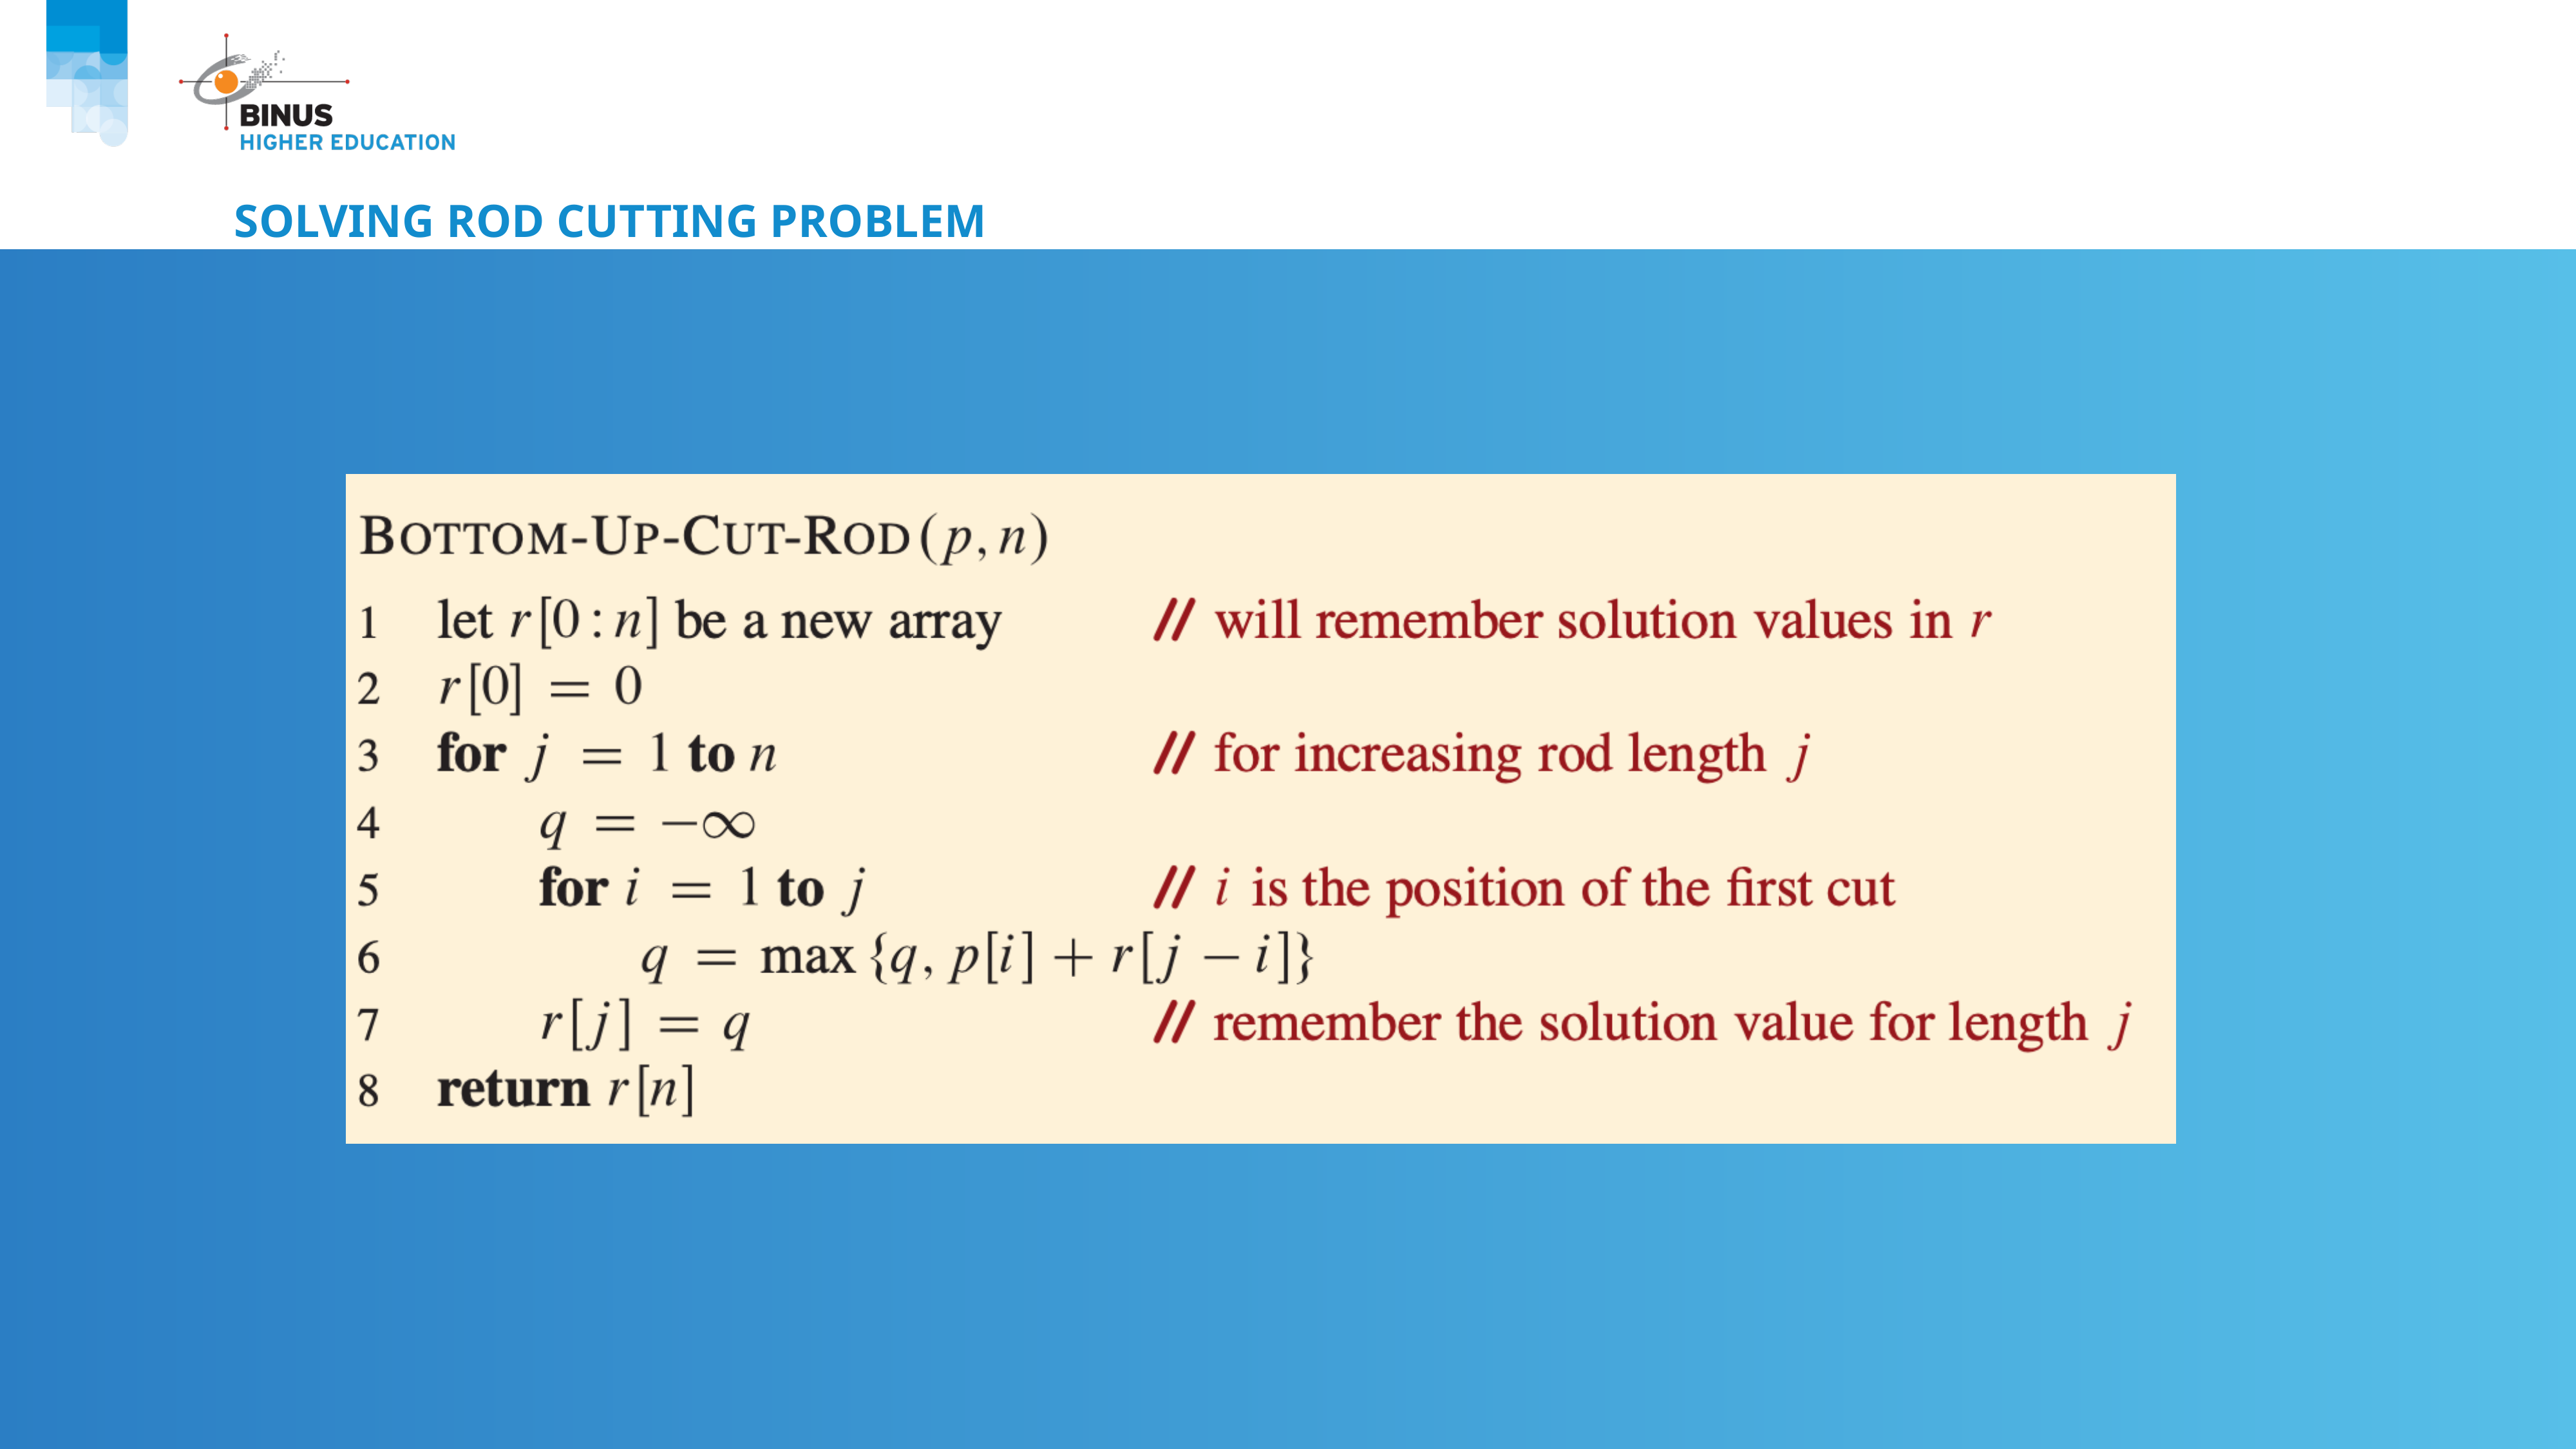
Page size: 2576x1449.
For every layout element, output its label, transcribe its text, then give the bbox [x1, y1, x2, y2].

picture [46, 0, 455, 154]
picture [346, 474, 2176, 1144]
title Solving Rod cutting problem [228, 197, 1784, 252]
